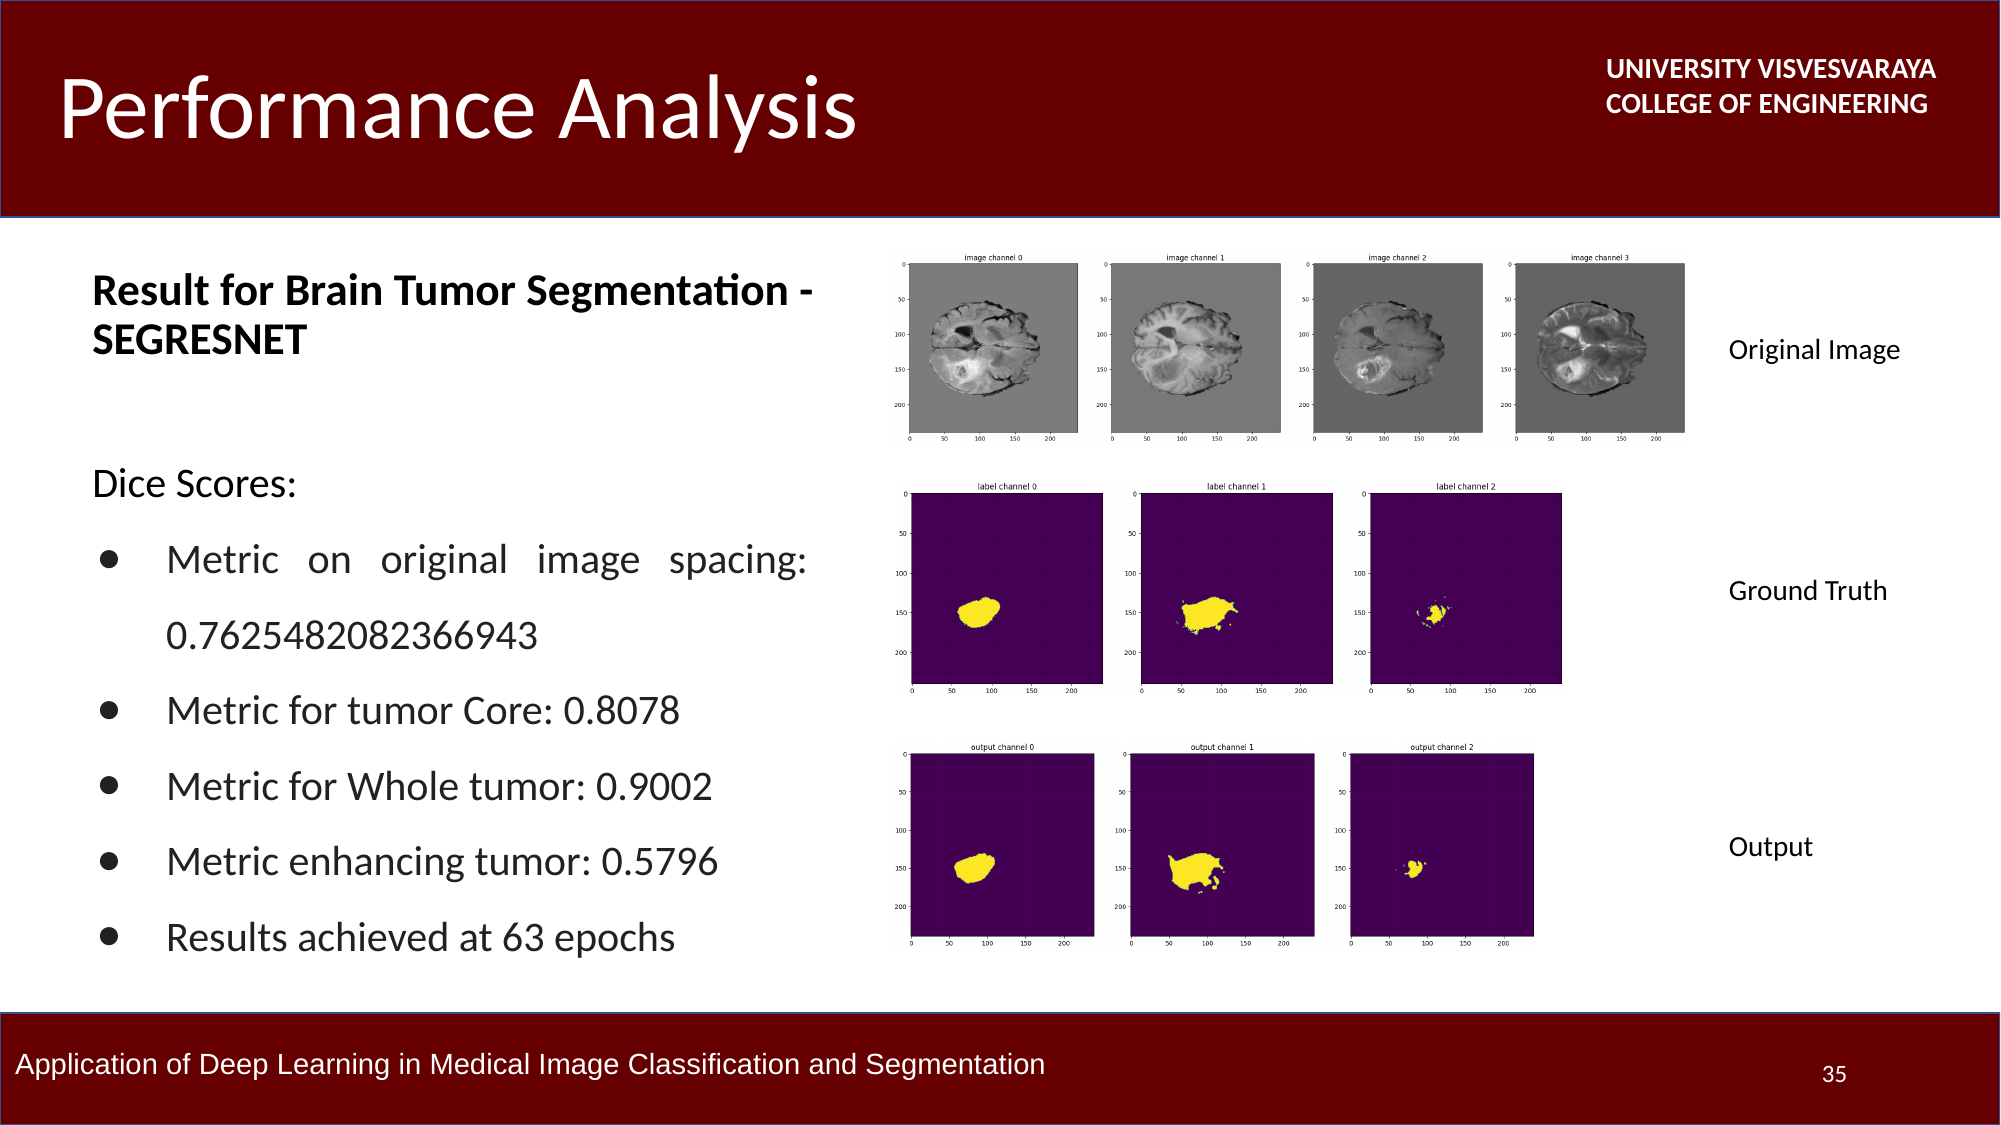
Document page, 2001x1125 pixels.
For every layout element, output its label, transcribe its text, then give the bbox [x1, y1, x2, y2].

text_box Ground Truth [1713, 555, 1982, 621]
slide_number ‹#› [1412, 1042, 1863, 1103]
list Result for Brain Tumor Segmentation - SEGRESNET Dice Scores: Metric on original image spacing: 0.7625482082366943 Metric for tumor Core: 0.8078 Metric for Whole tumor: 0.9002 Metric enhancing tumor: 0.5796 Results achieved at 63 epochs [77, 258, 852, 973]
text_box Output [1713, 812, 1982, 878]
picture [890, 250, 1688, 446]
text_box Original Image [1713, 315, 1982, 381]
picture [890, 478, 1566, 700]
title Performance Analysis [43, 0, 1769, 218]
picture [890, 739, 1538, 952]
